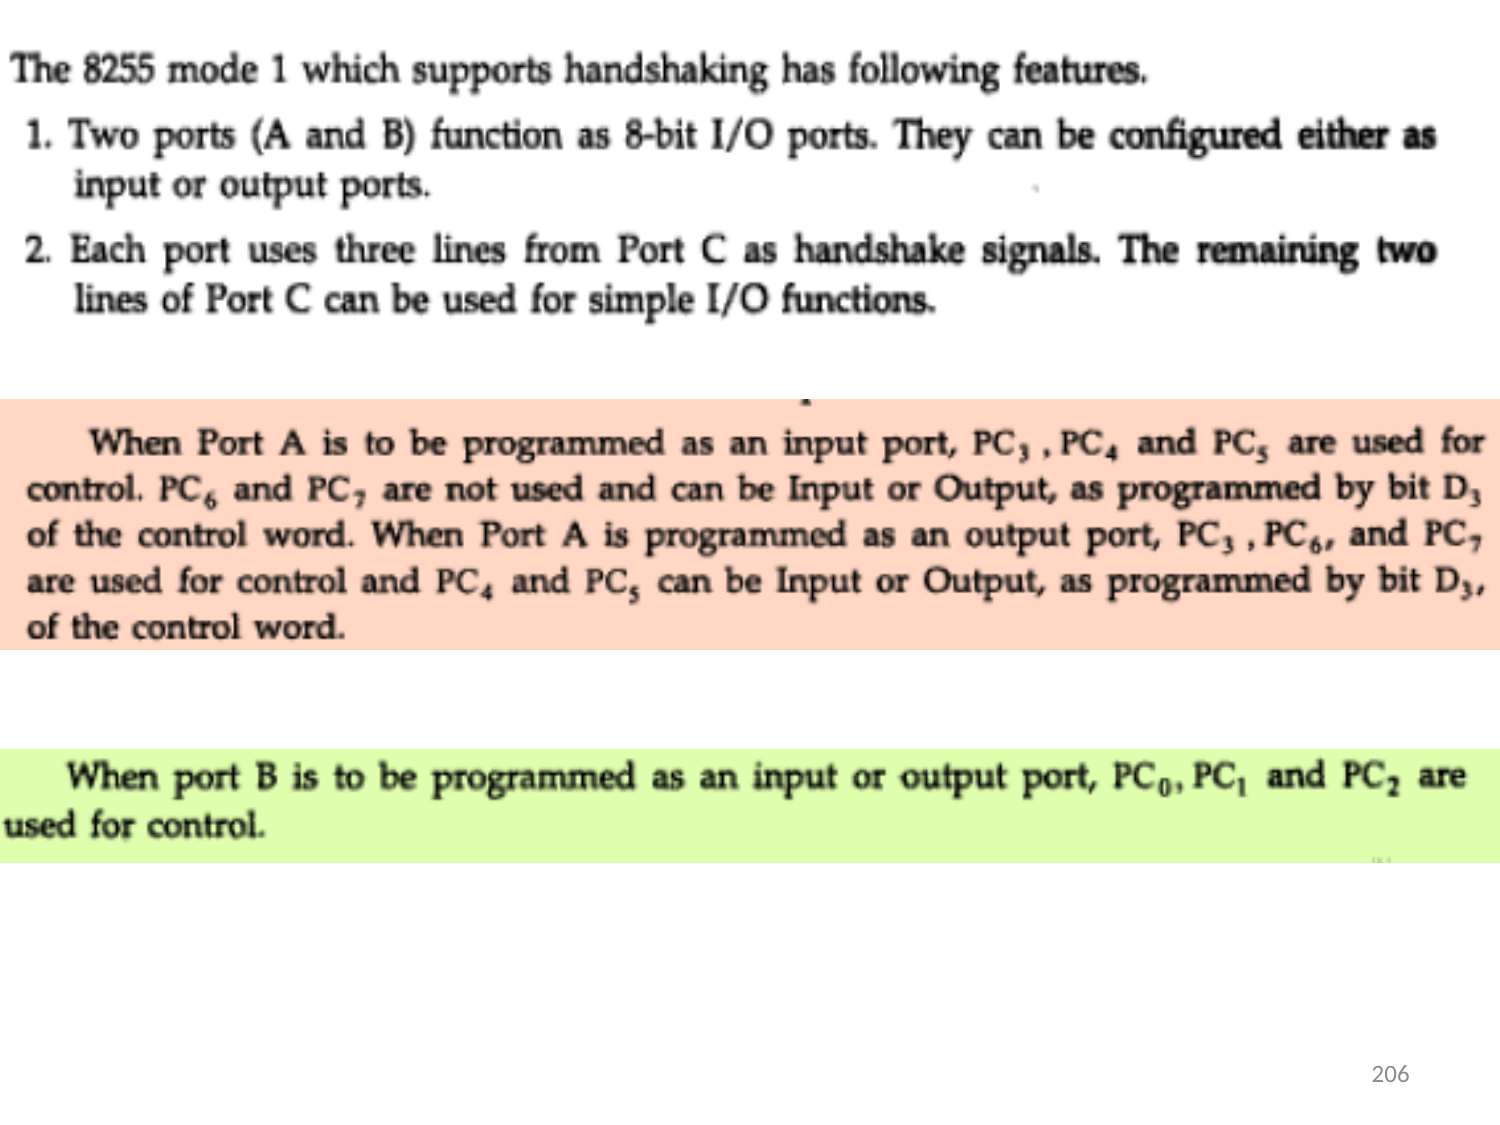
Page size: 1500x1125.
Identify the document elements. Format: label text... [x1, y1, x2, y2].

slide_number 206 [1074, 1042, 1425, 1103]
picture [0, 749, 1500, 863]
picture [0, 37, 1500, 330]
picture [0, 399, 1500, 651]
